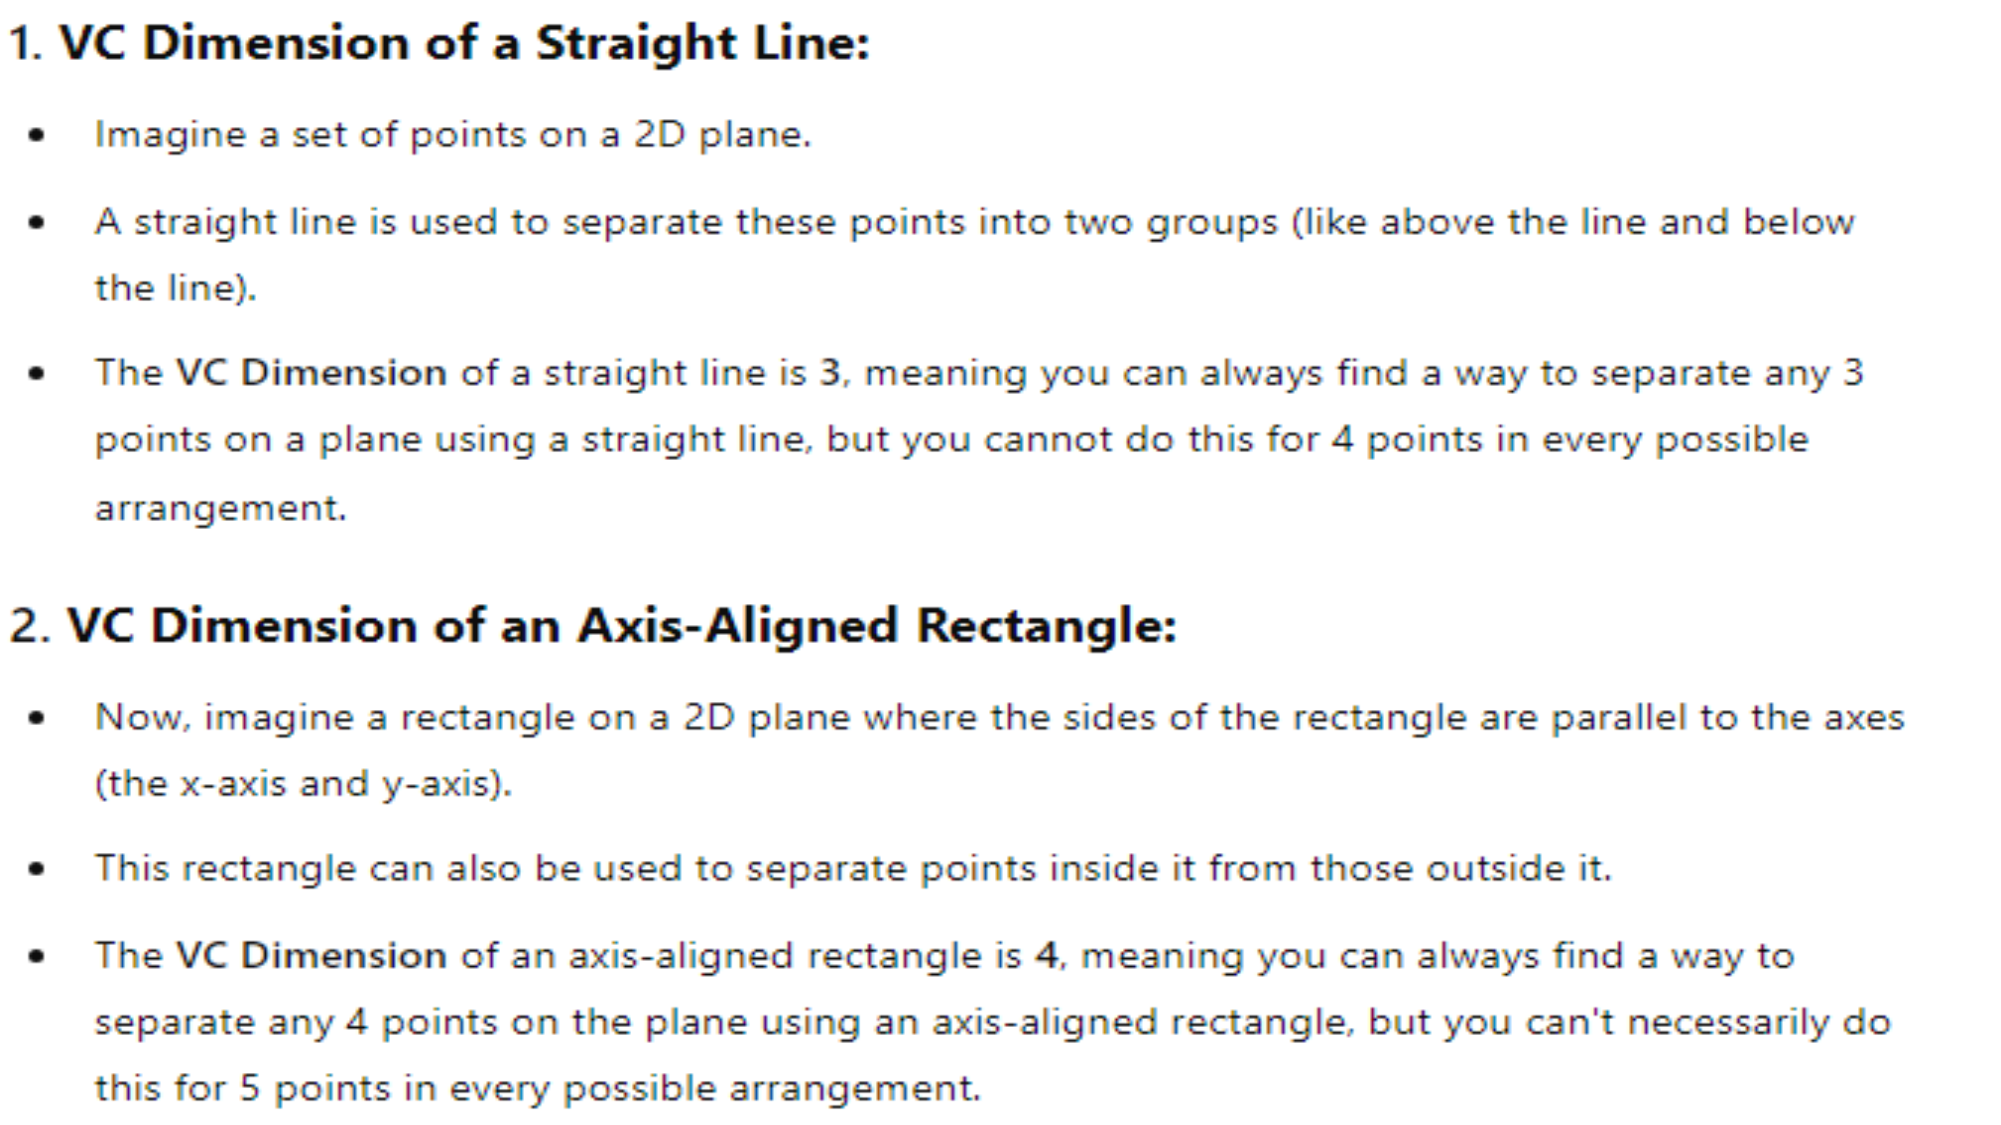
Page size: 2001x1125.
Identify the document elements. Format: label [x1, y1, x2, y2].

list [0, 0, 2000, 1125]
